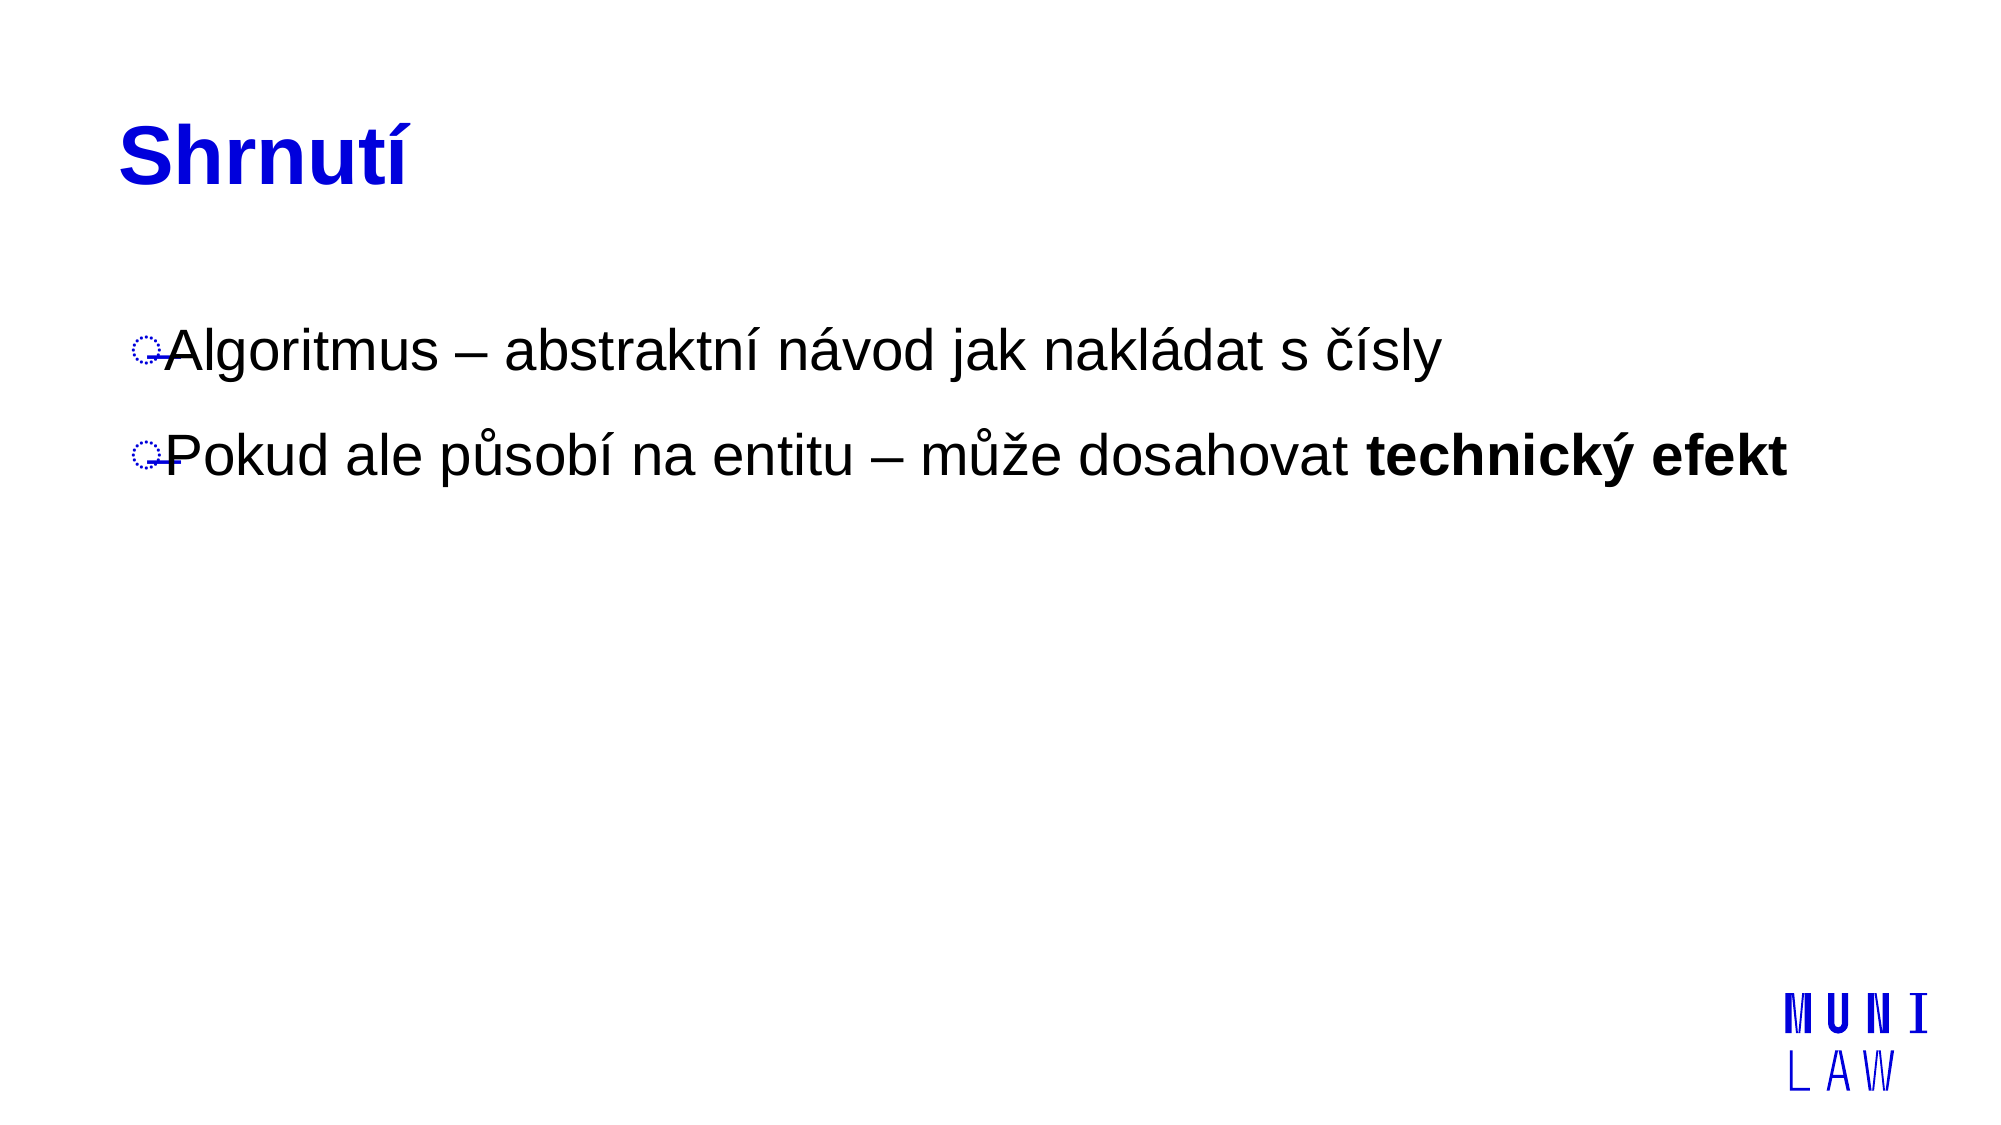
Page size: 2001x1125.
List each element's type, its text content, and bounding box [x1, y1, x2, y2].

title Shrnutí [118, 118, 1883, 193]
list Algoritmus – abstraktní návod jak nakládat s čísly Pokud ale působí na entitu – může dosahovat technický efekt [118, 277, 1883, 957]
